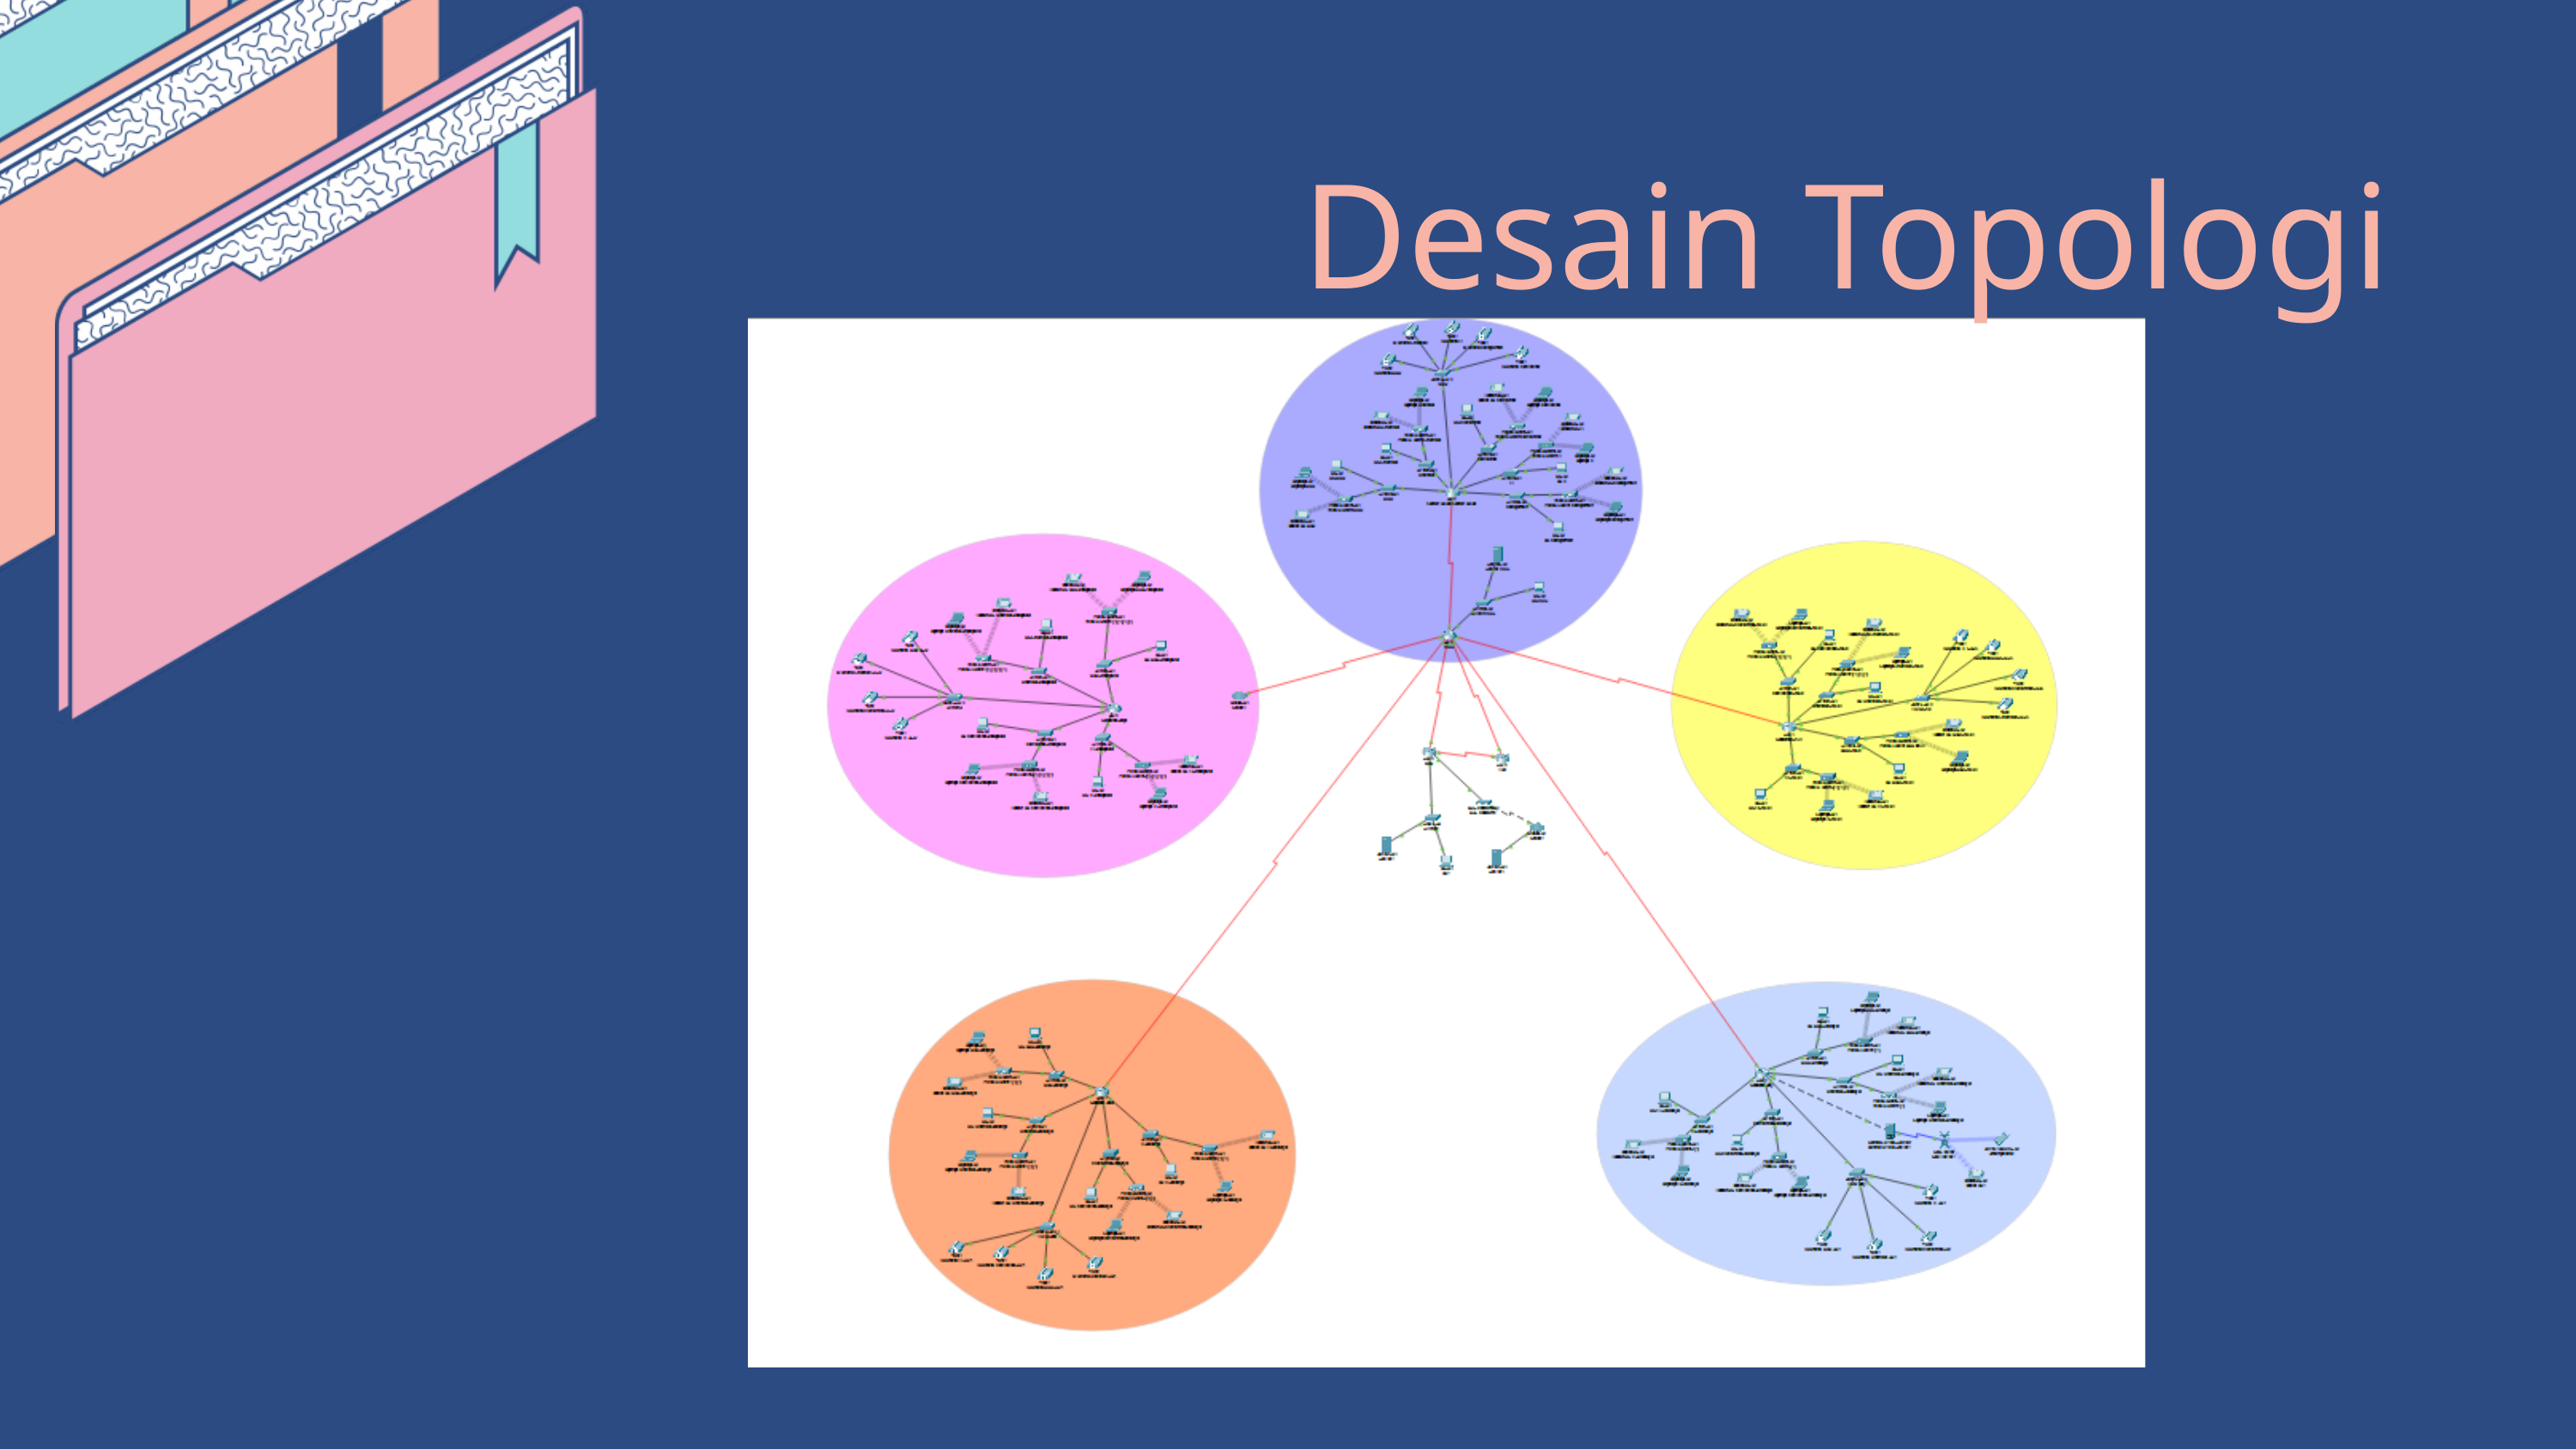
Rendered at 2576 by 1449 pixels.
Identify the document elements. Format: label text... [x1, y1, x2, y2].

picture [747, 318, 2146, 1368]
picture [0, 0, 601, 724]
text_box Desain Topologi [1302, 143, 2432, 318]
